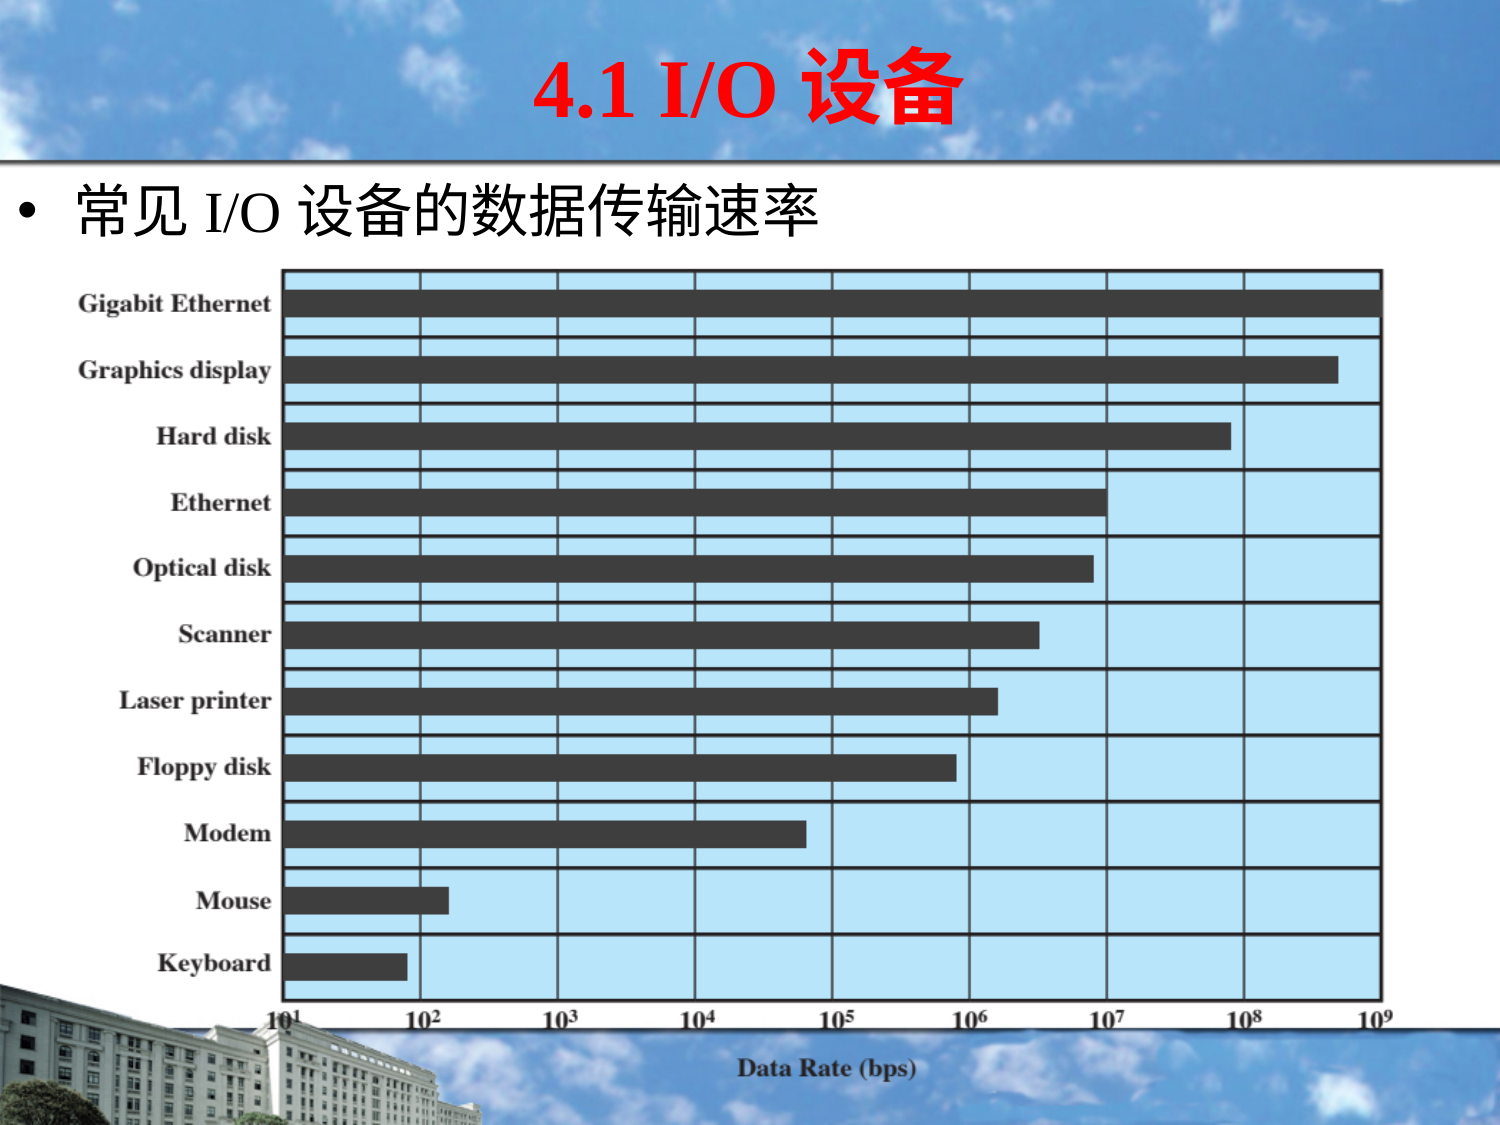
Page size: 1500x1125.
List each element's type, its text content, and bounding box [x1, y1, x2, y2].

title 4.1 I/O设备 [75, 7, 1425, 161]
list 常见I/O设备的数据传输速率 [2, 149, 1353, 228]
picture [0, 0, 1500, 1125]
